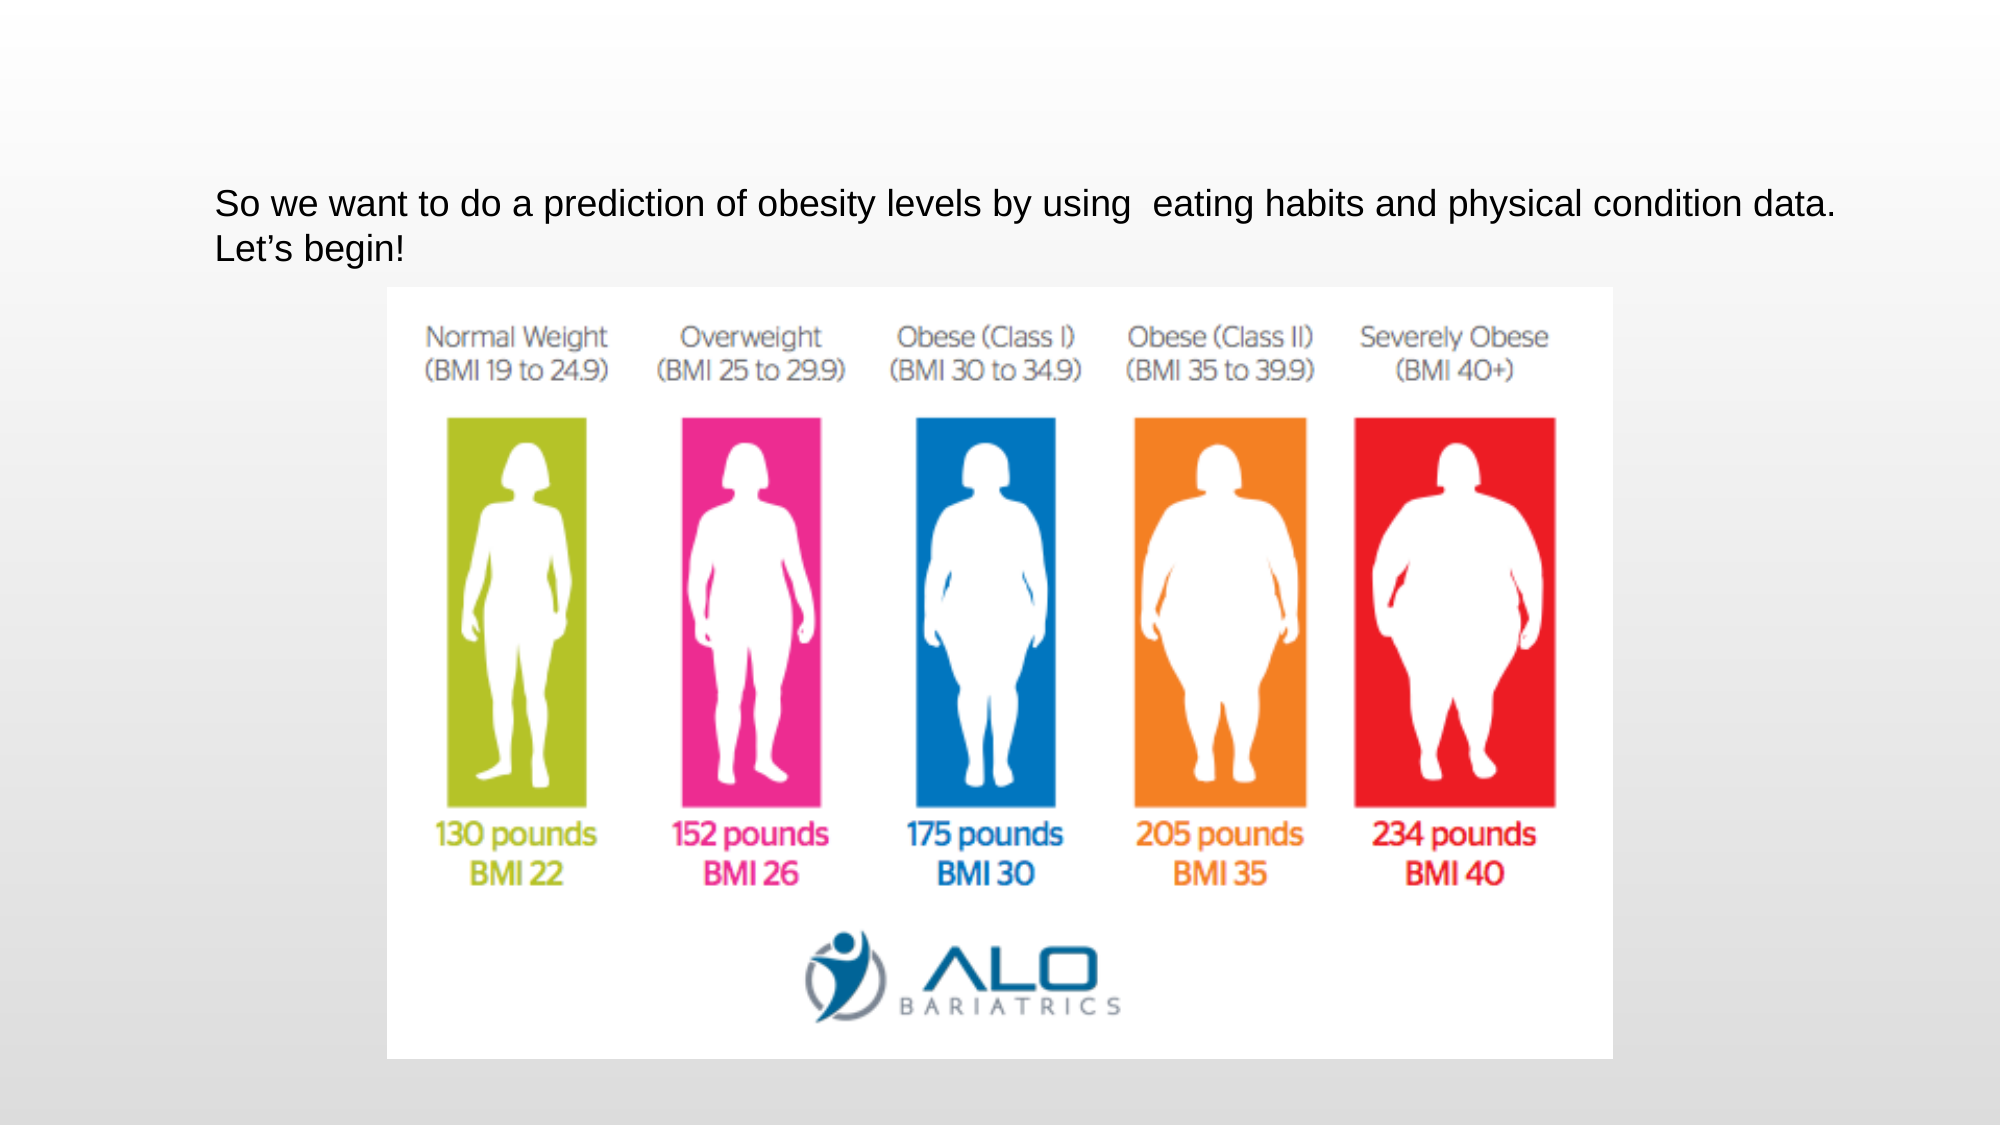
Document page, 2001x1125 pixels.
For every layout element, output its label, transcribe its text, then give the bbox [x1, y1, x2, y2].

text_box So we want to do a prediction of obesity levels by using eating habits and physical condition data. Let’s begin! [214, 178, 1838, 269]
picture [387, 287, 1613, 1059]
